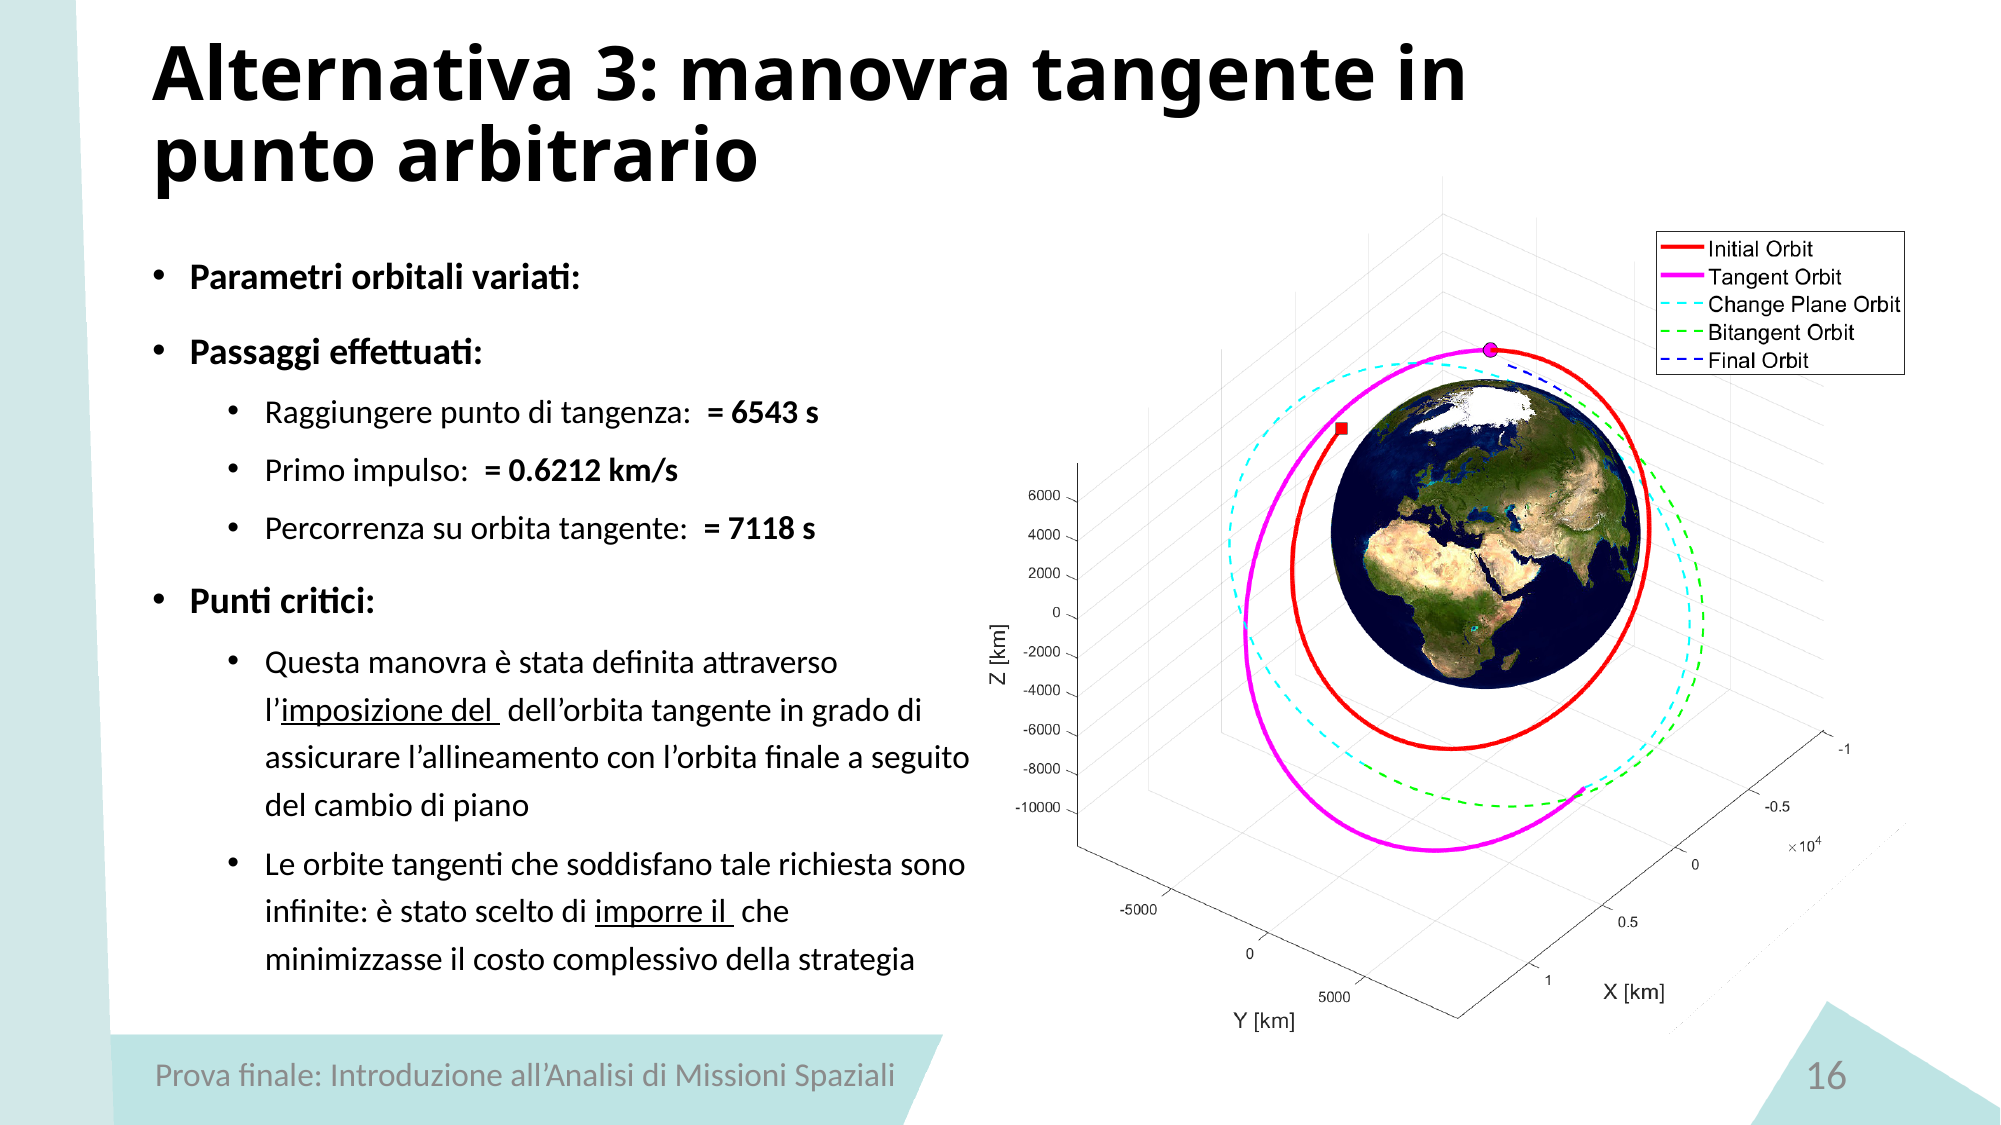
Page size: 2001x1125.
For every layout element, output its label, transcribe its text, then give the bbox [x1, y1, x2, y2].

picture [0, 0, 2001, 1125]
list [987, 174, 1906, 1034]
footer Prova finale: Introduzione all’Analisi di Missioni Spaziali [137, 1044, 915, 1101]
title Alternativa 3: manovra tangente in punto arbitrario [137, 68, 1691, 165]
slide_number 16 [1412, 1042, 1863, 1103]
